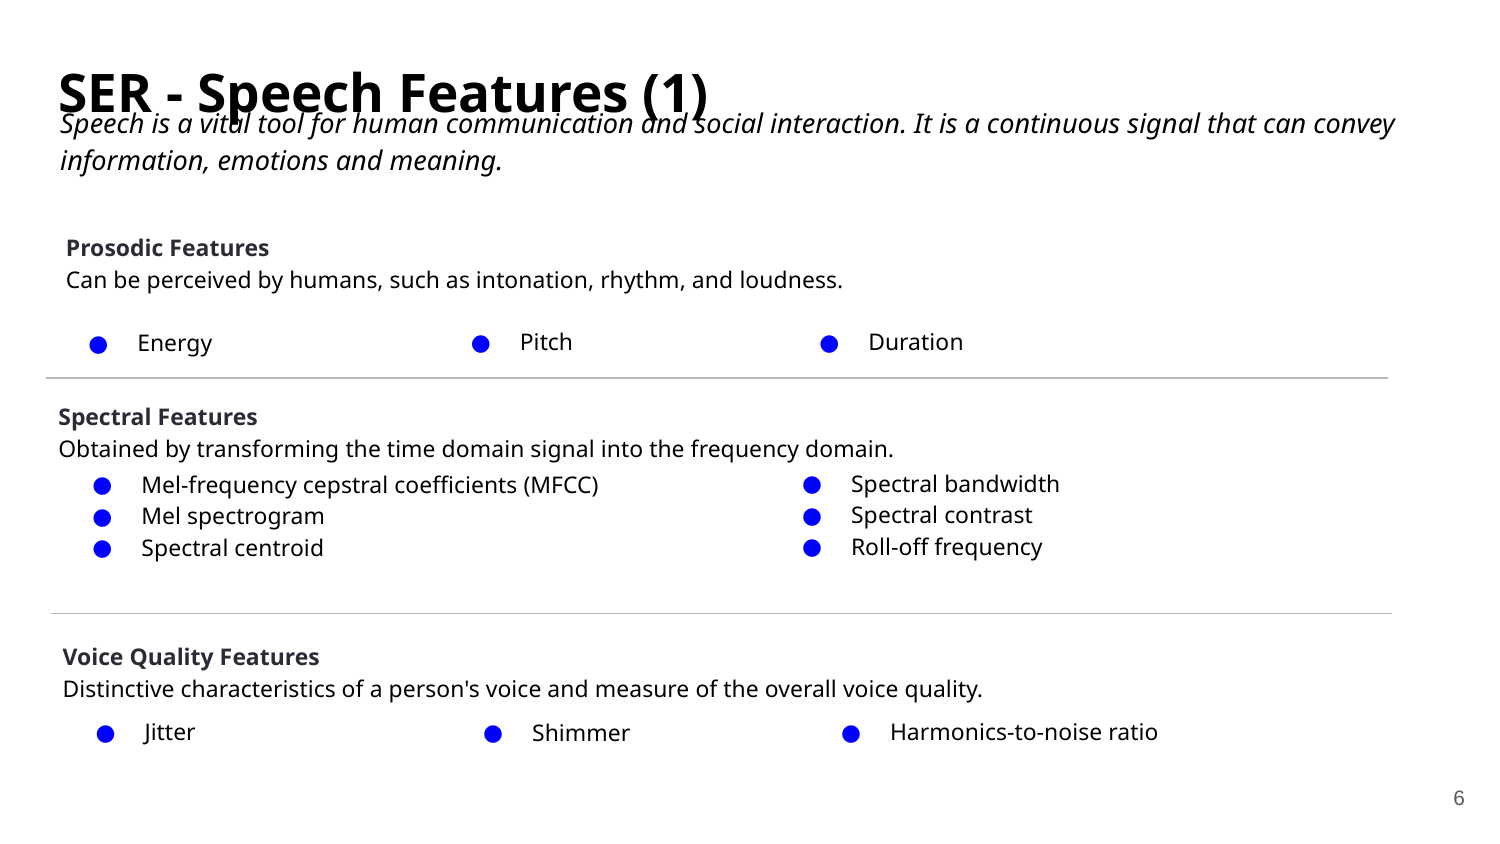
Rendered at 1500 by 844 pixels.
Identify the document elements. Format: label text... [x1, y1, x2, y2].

text_box Harmonics-to-noise ratio [800, 698, 1348, 761]
list Prosodic Features Can be perceived by humans, such as intonation, rhythm, and loudness. [50, 214, 1325, 319]
list Spectral Features Obtained by transforming the time domain signal into the frequency domain. [43, 383, 1391, 478]
text_box Mel-frequency cepstral coefficients (MFCC) Mel spectrogram Spectral centroid [51, 451, 779, 576]
text_box Shimmer [442, 699, 758, 761]
slide_number 6 [1389, 764, 1480, 830]
text_box Duration [778, 308, 1326, 371]
text_box Voice Quality Features Distinctive characteristics of a person's voice and measure of the overall voice quality. [47, 623, 1396, 717]
text_box Spectral bandwidth Spectral contrast Roll-off frequency [760, 450, 1394, 575]
text_box Pitch [429, 308, 778, 371]
text_box Speech is a vital tool for human communication and social interaction. It is a continuous signal that can convey information, emotions and meaning. [45, 86, 1459, 192]
text_box Energy [47, 309, 361, 372]
title SER - Speech Features (1) [43, 44, 1476, 139]
text_box Jitter [54, 698, 368, 761]
